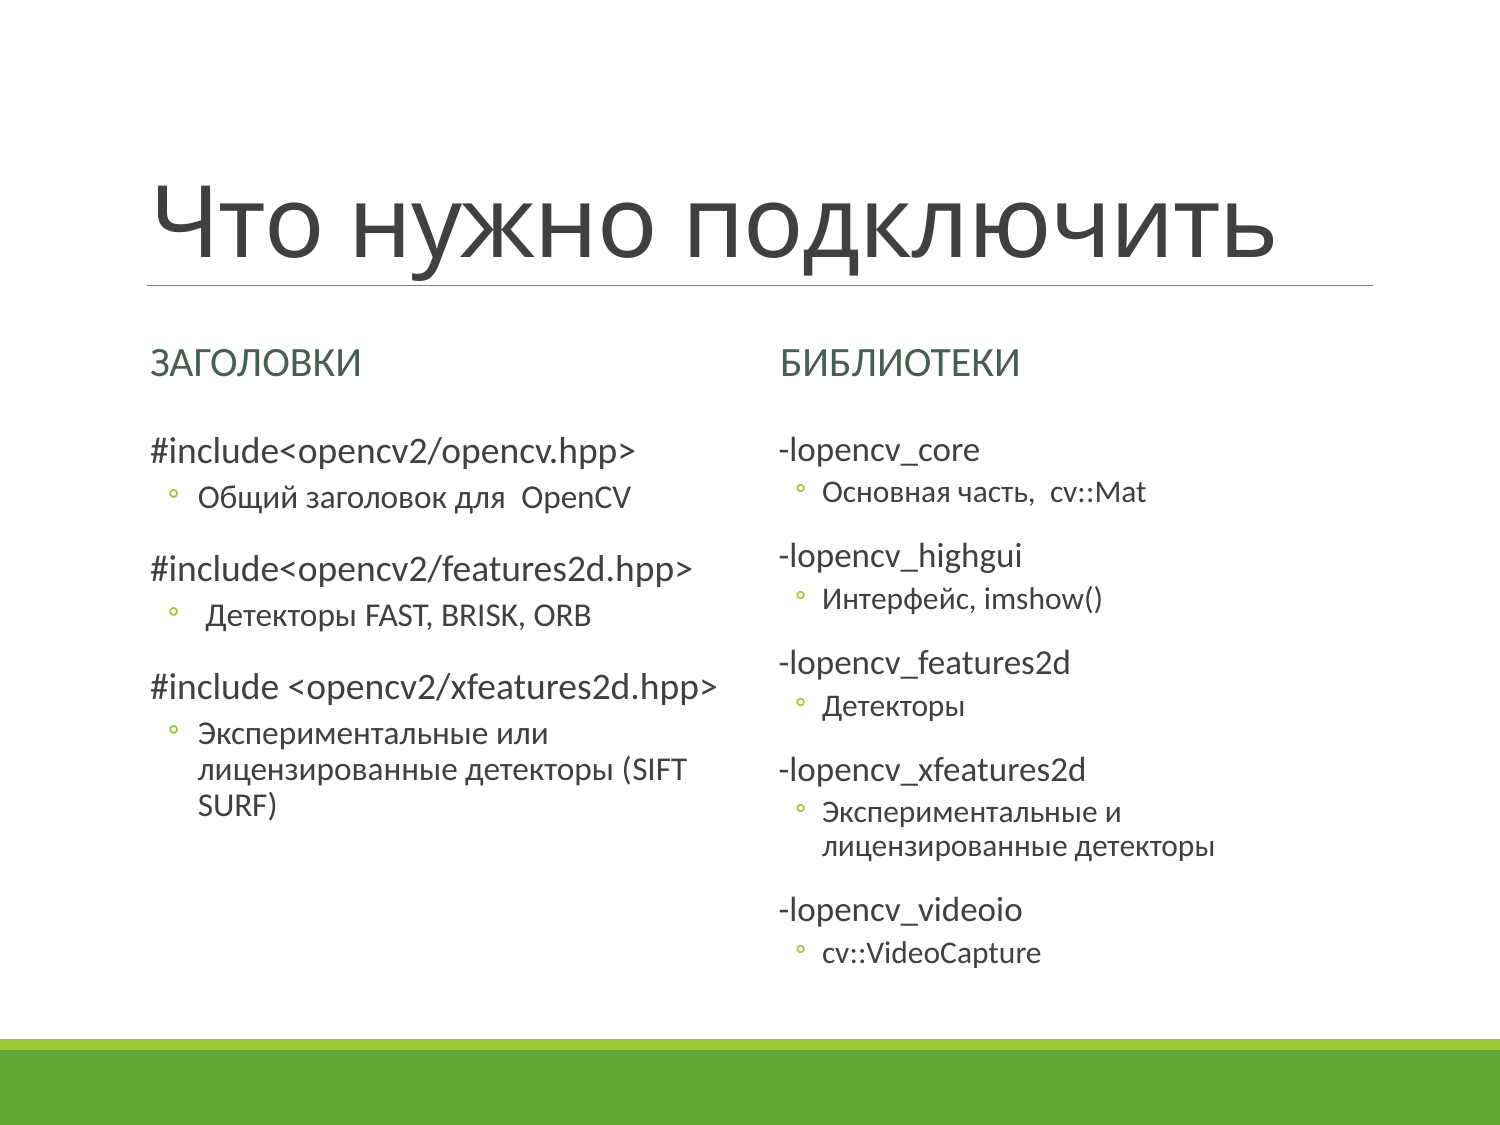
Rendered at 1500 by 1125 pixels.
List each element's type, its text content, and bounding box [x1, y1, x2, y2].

list Библиотеки [765, 302, 1373, 423]
list Заголовки [135, 302, 743, 423]
title Что нужно подключить [135, 47, 1373, 285]
list ﻿-lopencv_core Основная часть, cv::Mat -lopencv_highgui Интерфейс, imshow() -lopencv_features2d Детекторы -lopencv_xfeatures2d Экспериментальные и лицензированные детекторы -lopencv_videoio cv::VideoCapture [765, 423, 1373, 978]
list ﻿#include<opencv2/opencv.hpp> Общий заголовок для OpenCV #include<opencv2/features2d.hpp> Детекторы FAST, BRISK, ORB #include <opencv2/xfeatures2d.hpp> Экспериментальные или лицензированные детекторы (SIFT SURF) [135, 423, 743, 978]
